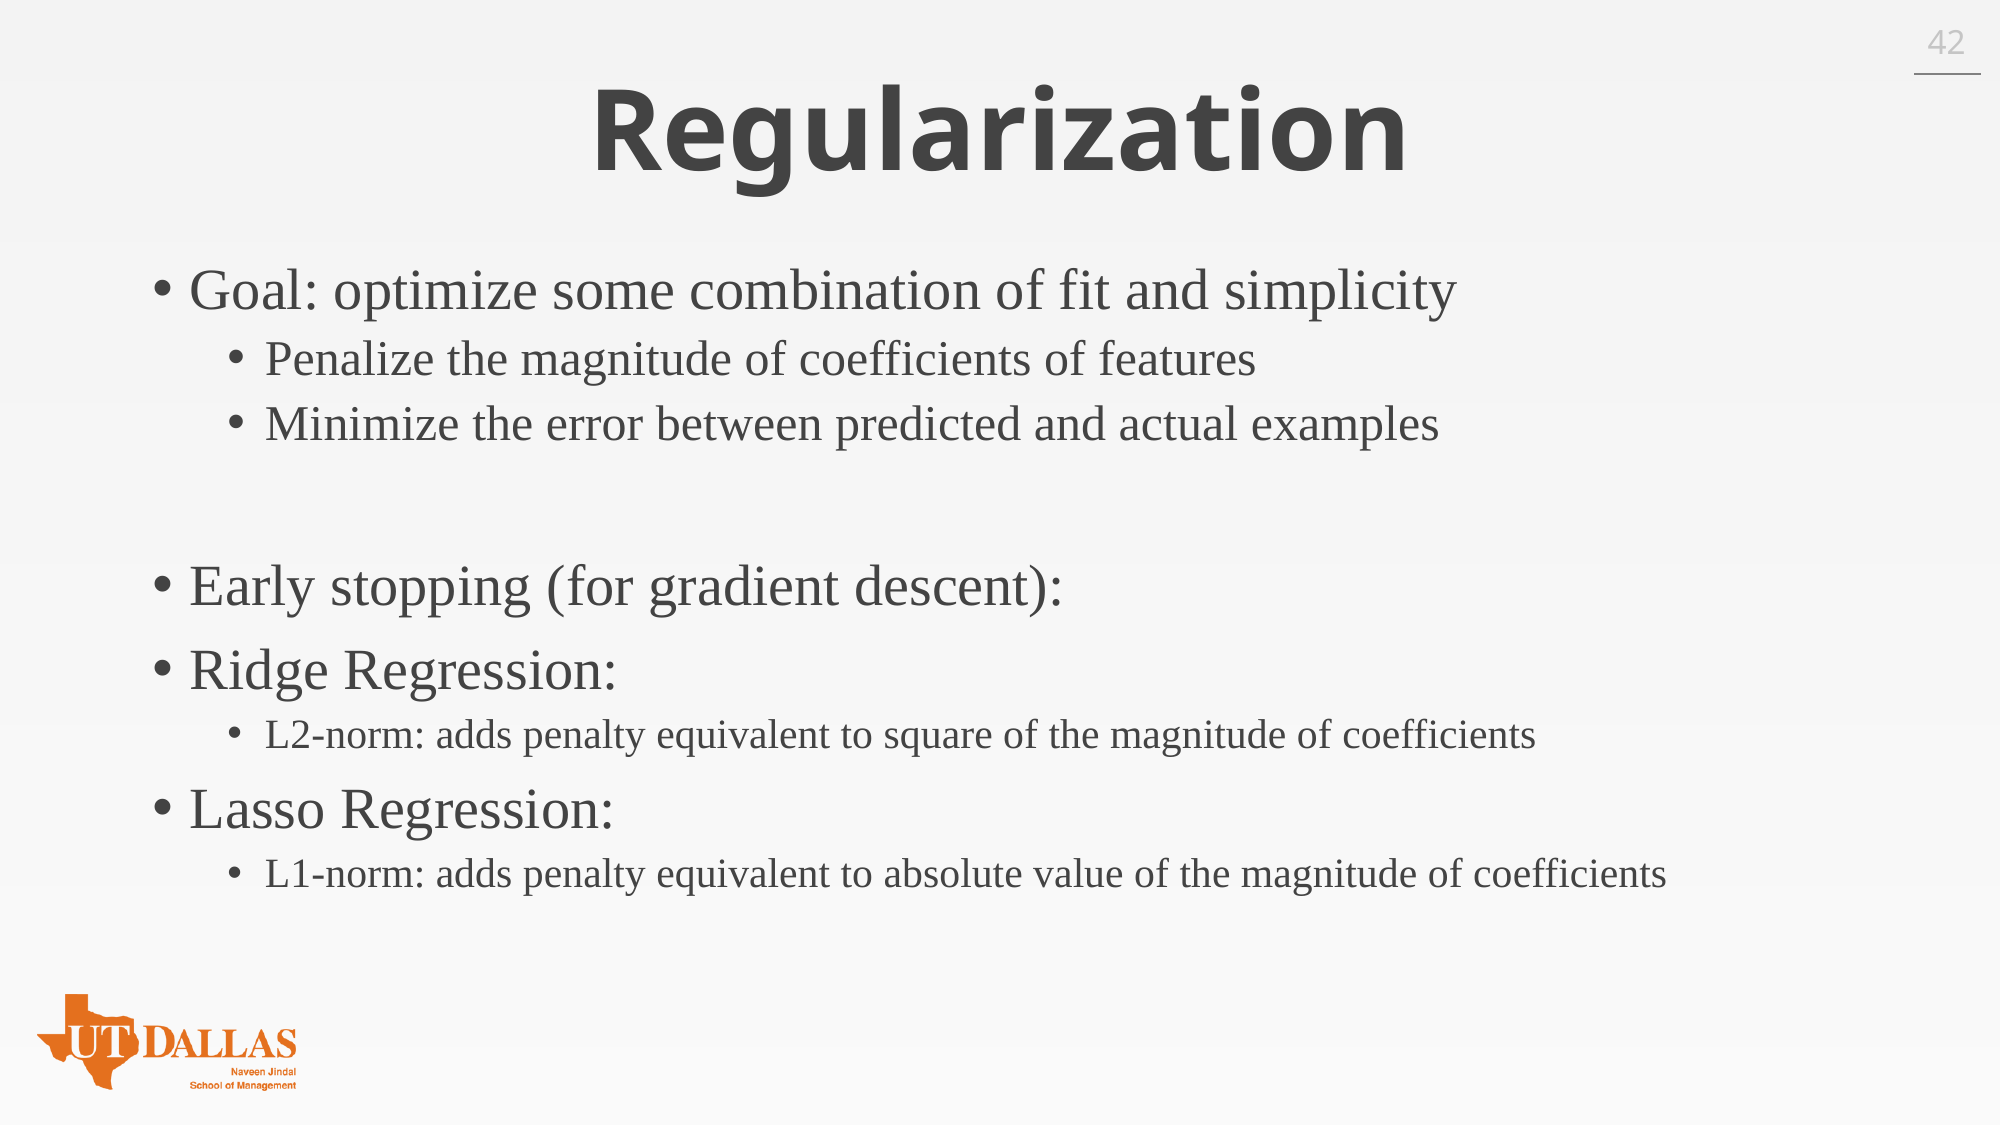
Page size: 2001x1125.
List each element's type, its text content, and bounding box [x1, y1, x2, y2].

title Regularization [0, 43, 2000, 224]
list Goal: optimize some combination of fit and simplicity Penalize the magnitude of coefficients of features Minimize the error between predicted and actual examples Early stopping (for gradient descent): Ridge Regression: L2-norm: adds penalty equivalent to square of the magnitude of coefficients Lasso Regression: L1-norm: adds penalty equivalent to absolute value of the magnitude of coefficients [137, 251, 1919, 1014]
picture [34, 992, 299, 1103]
slide_number 42 [1896, 13, 1981, 74]
